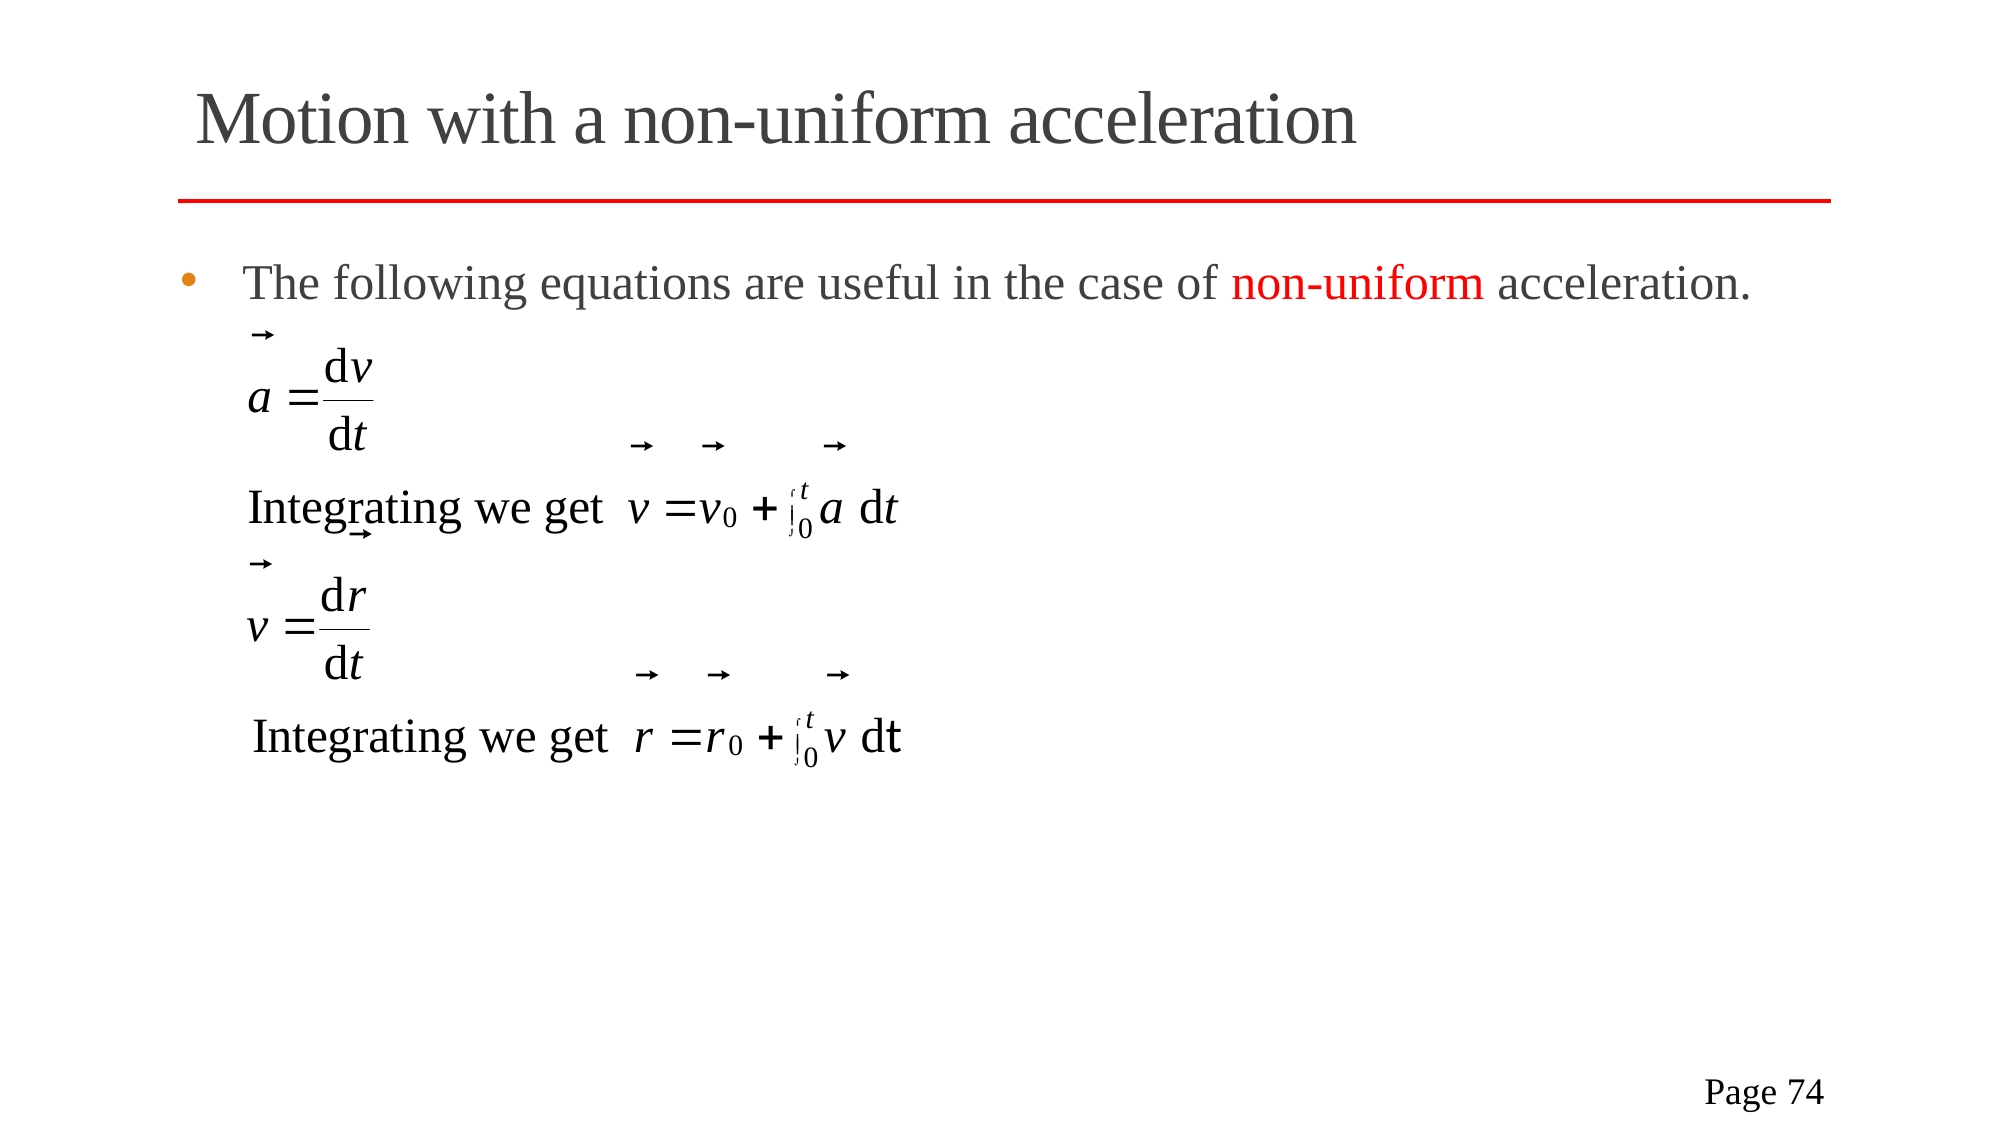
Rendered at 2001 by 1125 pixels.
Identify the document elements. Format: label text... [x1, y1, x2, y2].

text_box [242, 328, 941, 774]
slide_number Page 74 [1624, 1059, 1840, 1120]
title Motion with a non-uniform acceleration [180, 47, 1830, 195]
list The following equations are useful in the case of non-uniform acceleration. [180, 236, 1834, 1004]
